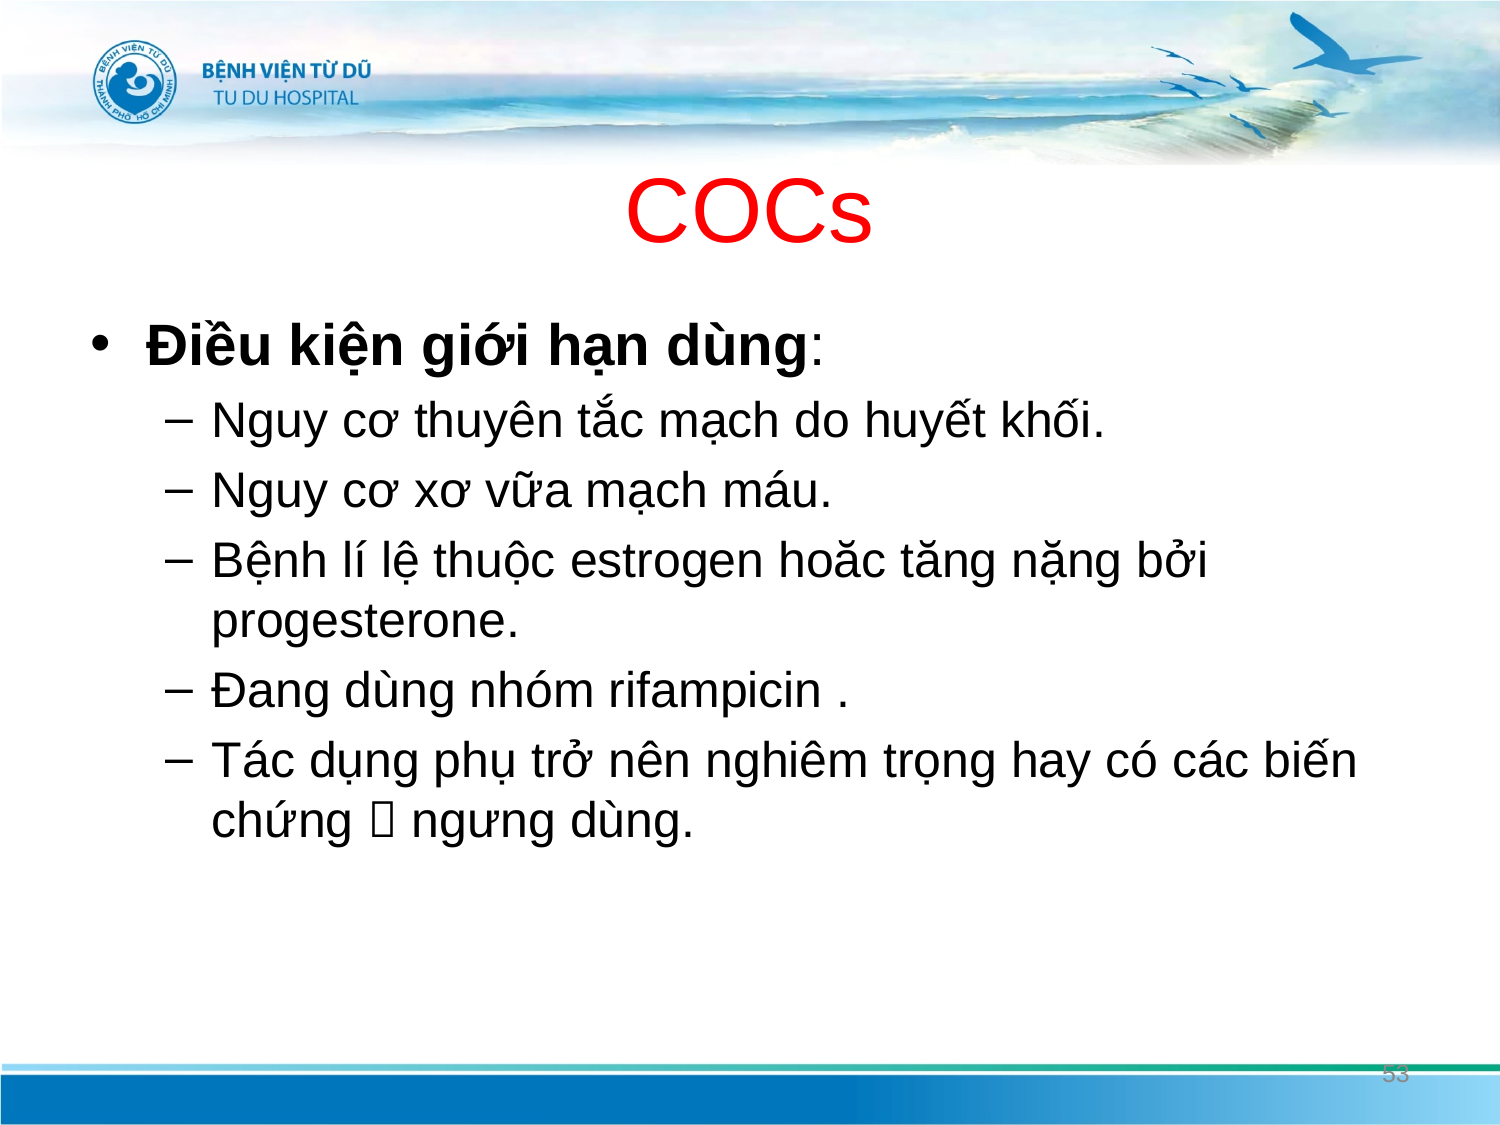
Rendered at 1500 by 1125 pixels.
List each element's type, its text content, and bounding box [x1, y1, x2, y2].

list Điều kiện giới hạn dùng: Nguy cơ thuyên tắc mạch do huyết khối. Nguy cơ xơ vữa mạch máu. Bệnh lí lệ thuộc estrogen hoăc tăng nặng bởi progesterone. Đang dùng nhóm rifampicin . Tác dụng phụ trở nên nghiêm trọng hay có các biến chứng  ngưng dùng. [75, 299, 1425, 1005]
picture [0, 0, 1500, 1125]
title COCs [75, 149, 1425, 263]
slide_number 53 [1074, 1042, 1425, 1103]
